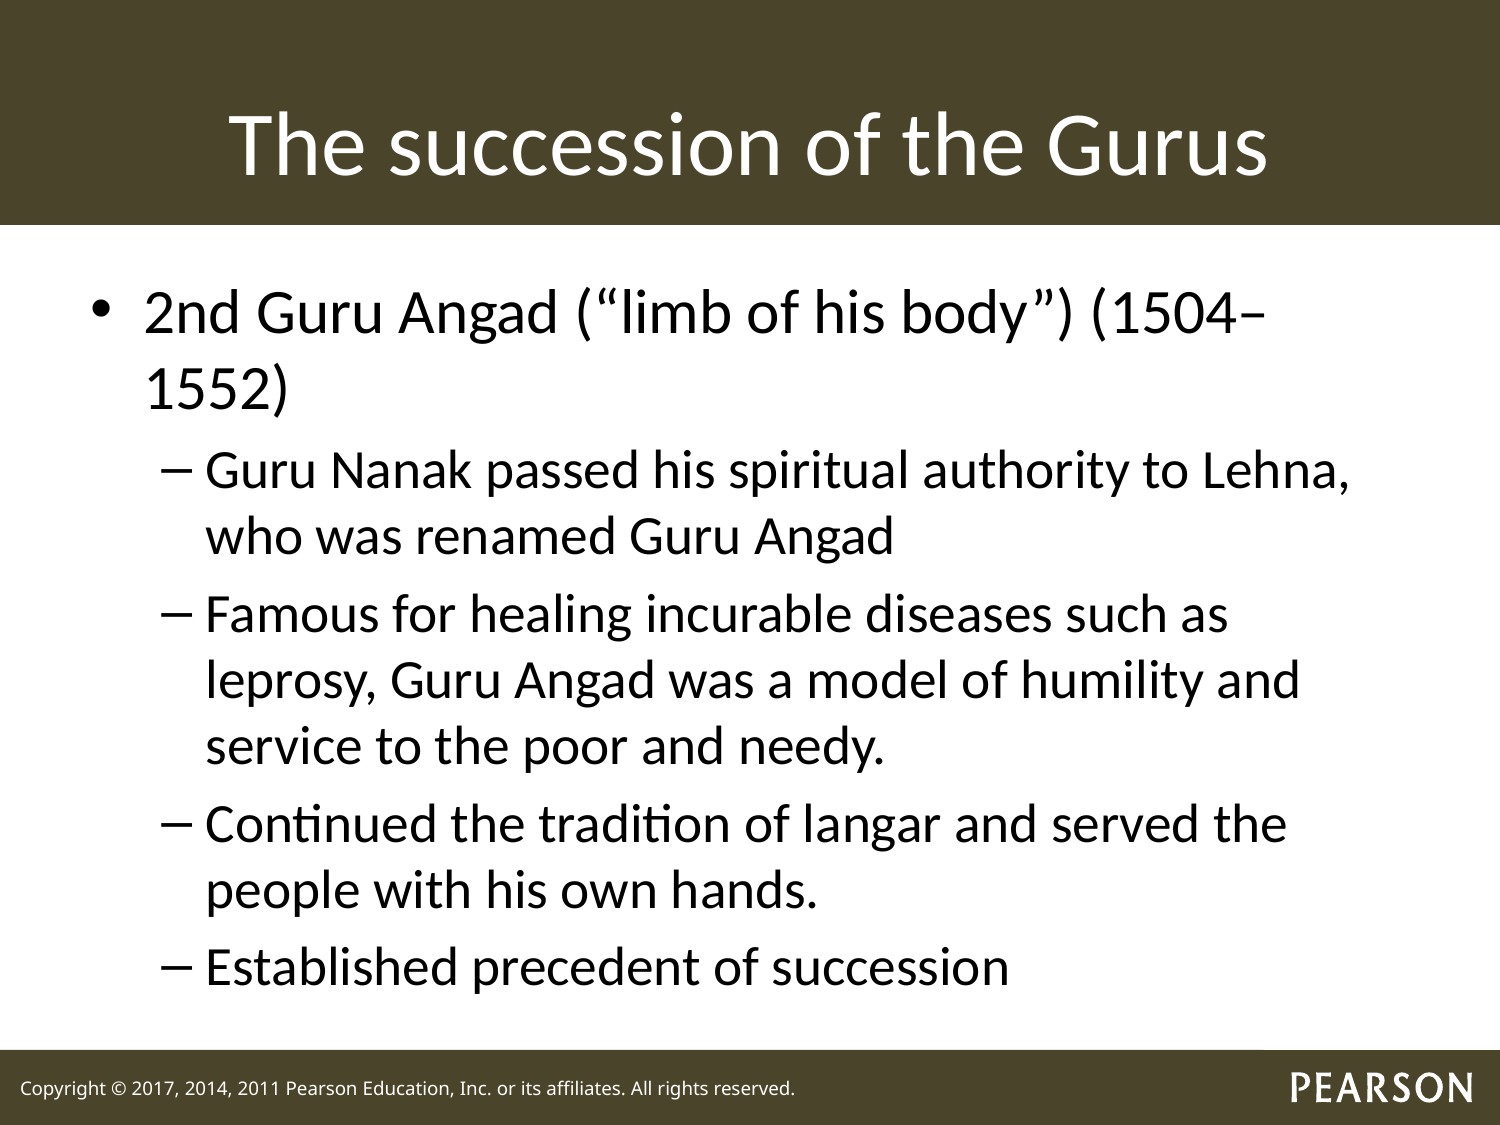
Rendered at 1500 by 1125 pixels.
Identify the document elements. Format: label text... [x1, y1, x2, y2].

list 2nd Guru Angad (“limb of his body”) (1504–1552) Guru Nanak passed his spiritual authority to Lehna, who was renamed Guru Angad Famous for healing incurable diseases such as leprosy, Guru Angad was a model of humility and service to the poor and needy. Continued the tradition of langar and served the people with his own hands. Established precedent of succession [75, 262, 1425, 1005]
title The succession of the Gurus [75, 45, 1425, 233]
